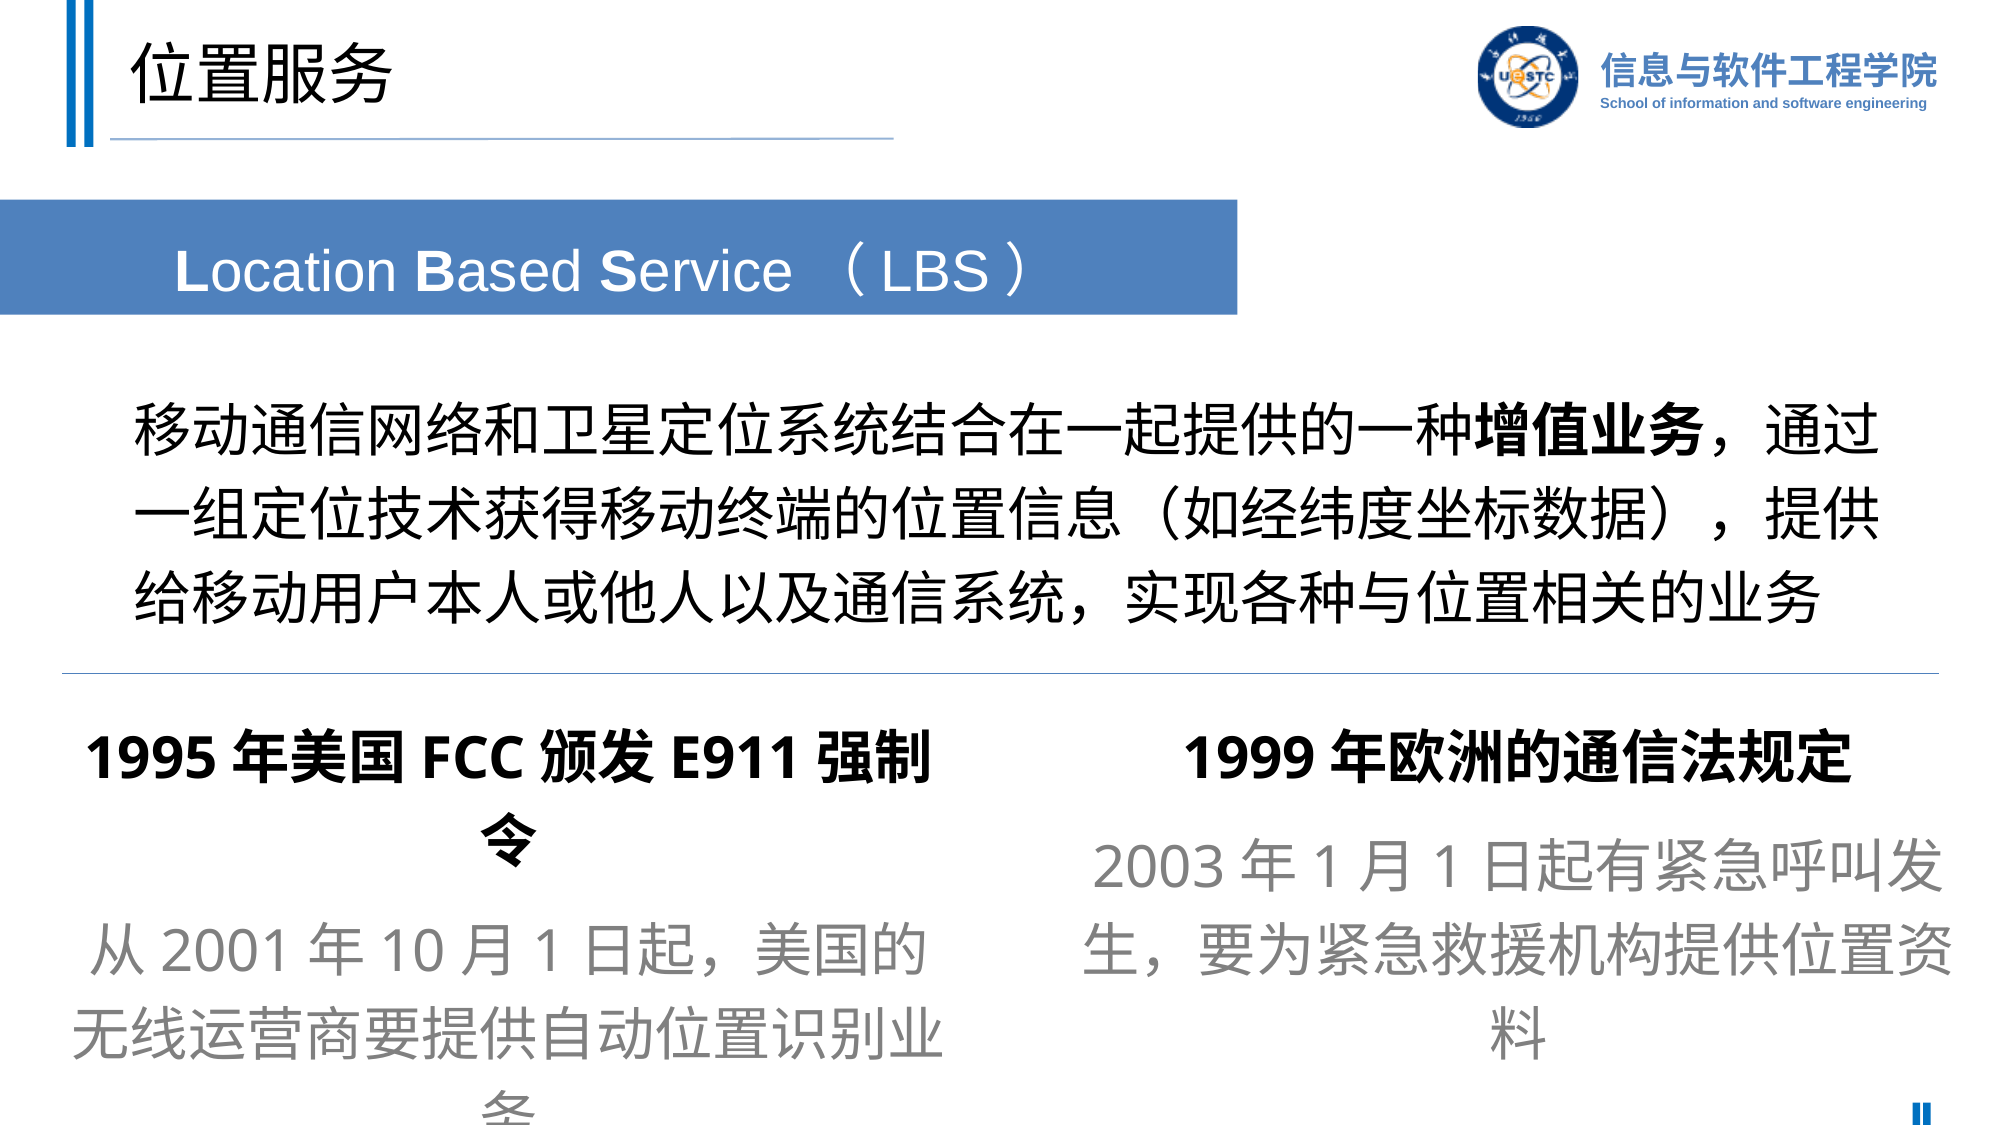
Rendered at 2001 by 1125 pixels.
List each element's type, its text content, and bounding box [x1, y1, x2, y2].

text_box 1995年美国FCC颁发E911强制令 从2001年10月1日起，美国的无线运营商要提供自动位置识别业务 [48, 698, 969, 1125]
text_box 1999年欧洲的通信法规定 2003年1月1日起有紧急呼叫发生，要为紧急救援机构提供位置资料 [1058, 698, 1979, 1075]
text_box 移动通信网络和卫星定位系统结合在一起提供的一种增值业务，通过一组定位技术获得移动终端的位置信息（如经纬度坐标数据），提供给移动用户本人或他人以及通信系统，实现各种与位置相关的业务 [118, 371, 1902, 639]
title 位置服务 [113, 10, 1839, 143]
list Location Based Service（LBS） [0, 199, 1238, 315]
